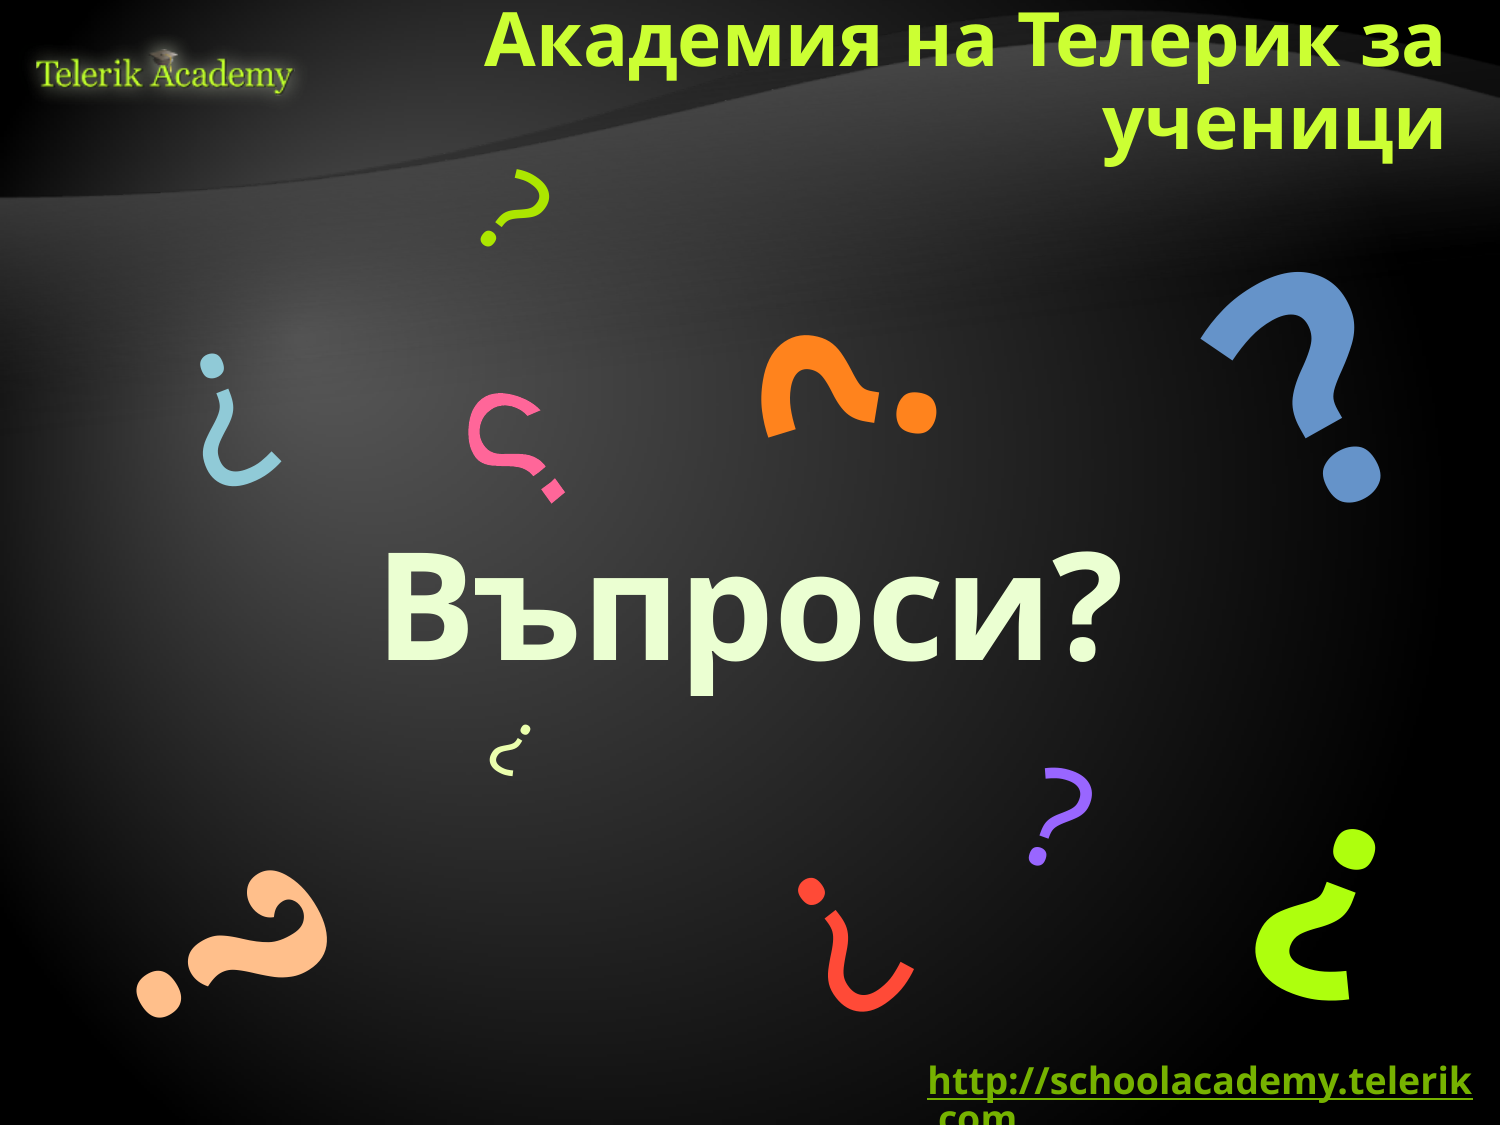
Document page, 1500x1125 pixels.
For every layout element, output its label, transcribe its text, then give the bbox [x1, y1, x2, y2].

text_box ? [438, 123, 609, 305]
text_box ? [733, 814, 973, 1081]
text_box ? [92, 299, 322, 575]
picture [0, 0, 1500, 1125]
text_box http://schoolacademy.telerik.com [912, 1049, 1491, 1116]
text_box ? [1129, 169, 1464, 599]
text_box ? [679, 299, 1001, 488]
text_box ? [50, 782, 434, 1097]
list Въпроси? [286, 487, 1213, 713]
title Академия на Телерик за ученици [300, 12, 1463, 150]
text_box ? [987, 713, 1125, 911]
text_box ? [1187, 749, 1441, 1049]
text_box ? [427, 673, 564, 813]
